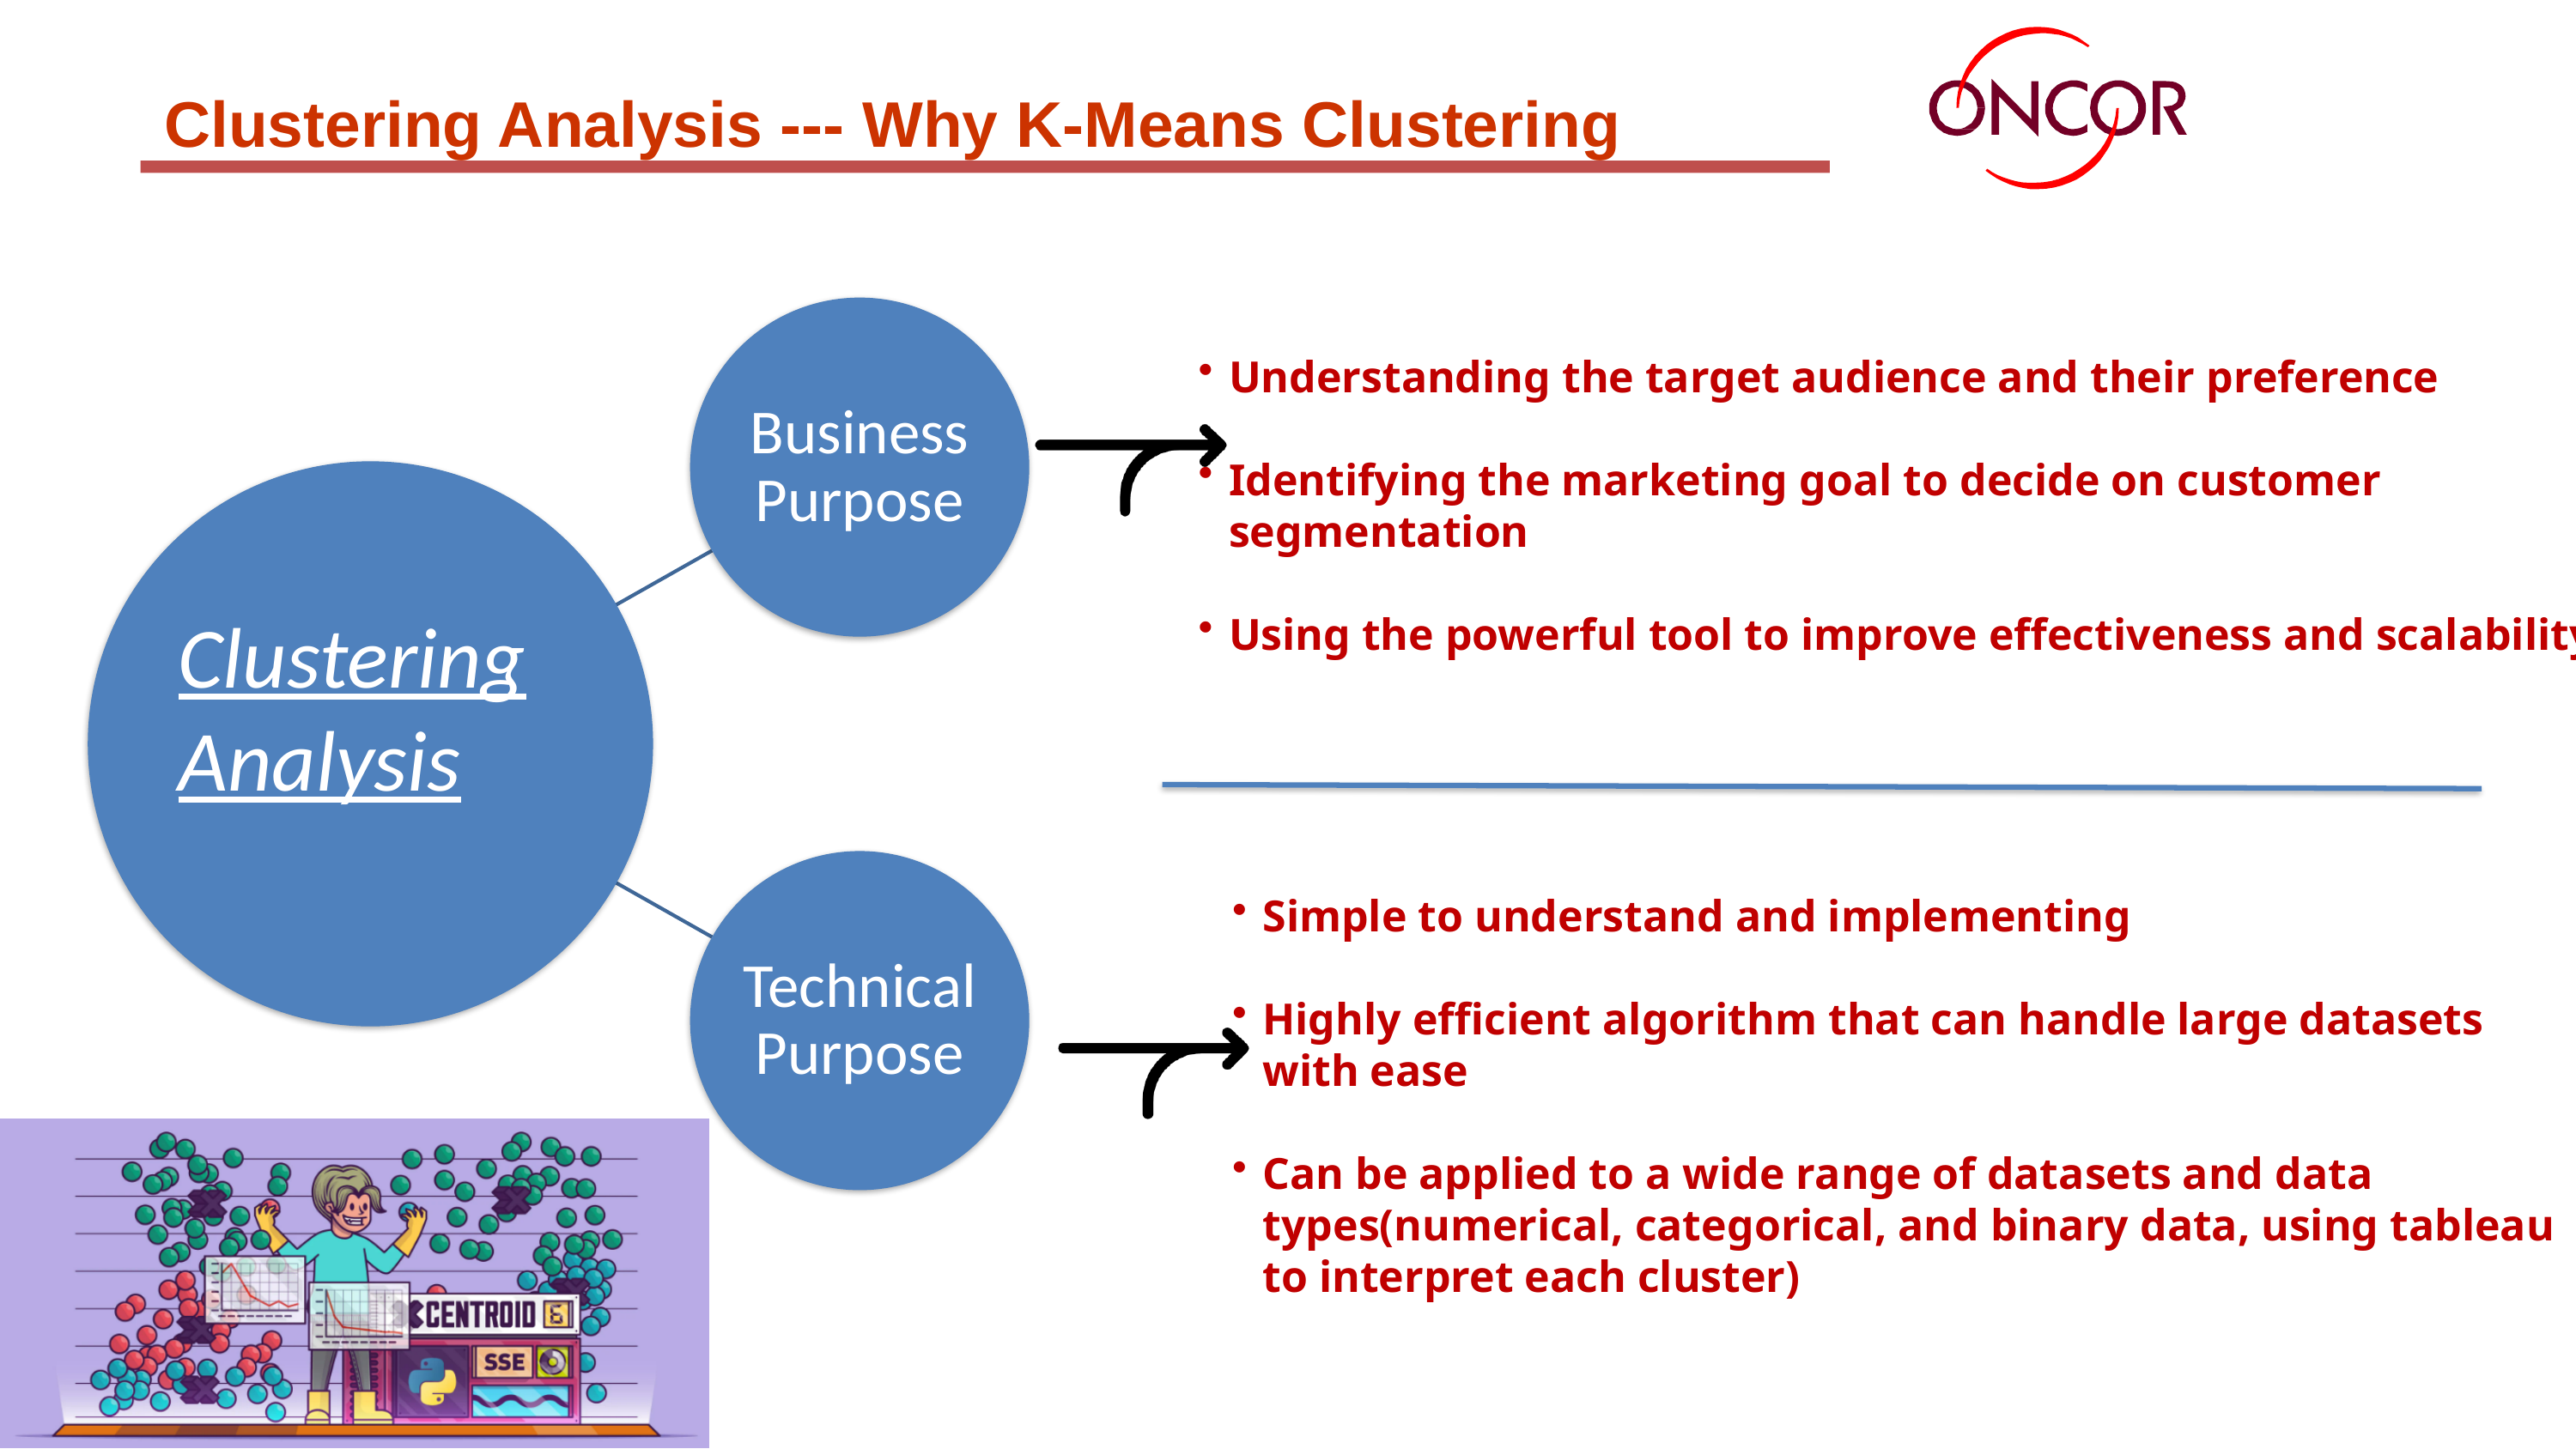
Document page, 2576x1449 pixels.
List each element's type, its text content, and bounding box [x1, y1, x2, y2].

title Clustering Analysis --- Why K-Means Clustering [164, 82, 1864, 161]
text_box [1162, 784, 2482, 789]
picture [1003, 342, 1255, 597]
picture [1026, 945, 1279, 1199]
picture [0, 1119, 709, 1448]
text_box Simple to understand and implementing ​ Highly efficient algorithm that can handle large datasets with ease​ Can be applied to a wide range of datasets and data types(numerical, categorical, and binary data, using tableau to interpret each cluster) [1185, 882, 2576, 1307]
text_box Understanding the target audience and their preference​ Identifying the marketing goal to decide on customer segmentation​ Using the powerful tool to improve effectiveness and scalability [1577, 343, 2576, 665]
text_box [140, 161, 1830, 173]
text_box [87, 209, 1573, 1278]
